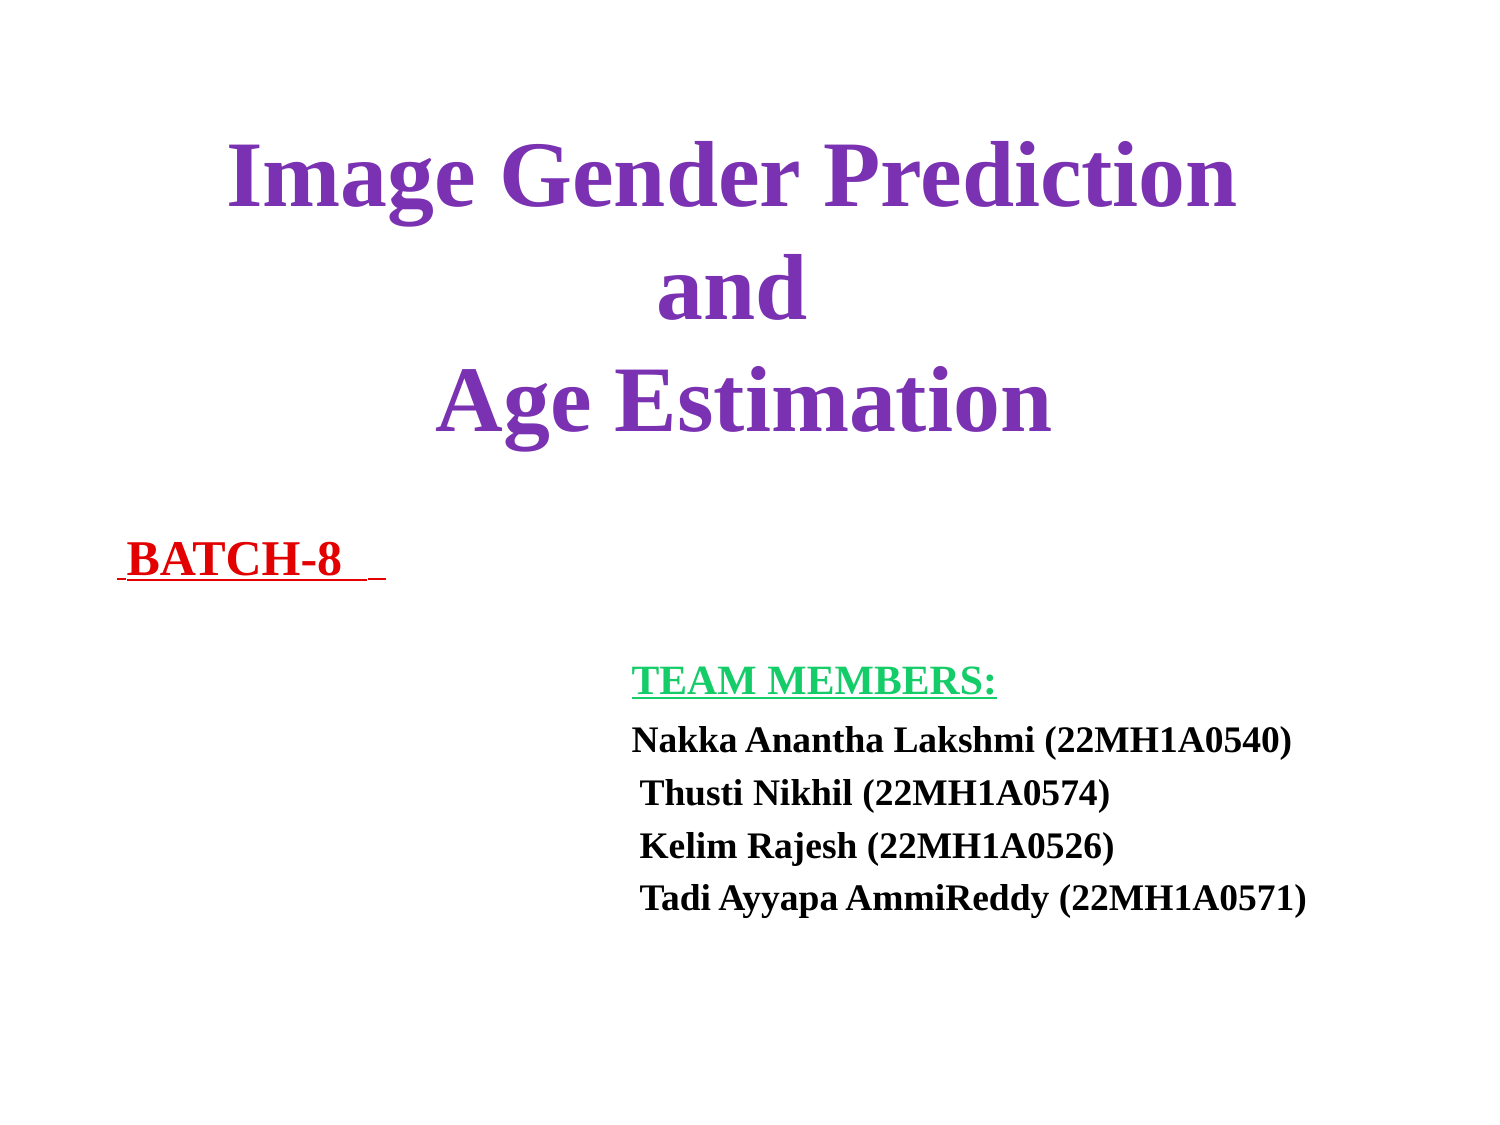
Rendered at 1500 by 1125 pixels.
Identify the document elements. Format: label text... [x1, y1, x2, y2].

list BATCH-8 TEAM MEMBERS: Nakka Anantha Lakshmi (22MH1A0540) Thusti Nikhil (22MH1A0574) Kelim Rajesh (22MH1A0526) Tadi Ayyapa AmmiReddy (22MH1A0571) [102, 518, 1378, 1000]
title Image Gender Prediction and Age Estimation [102, 79, 1387, 459]
